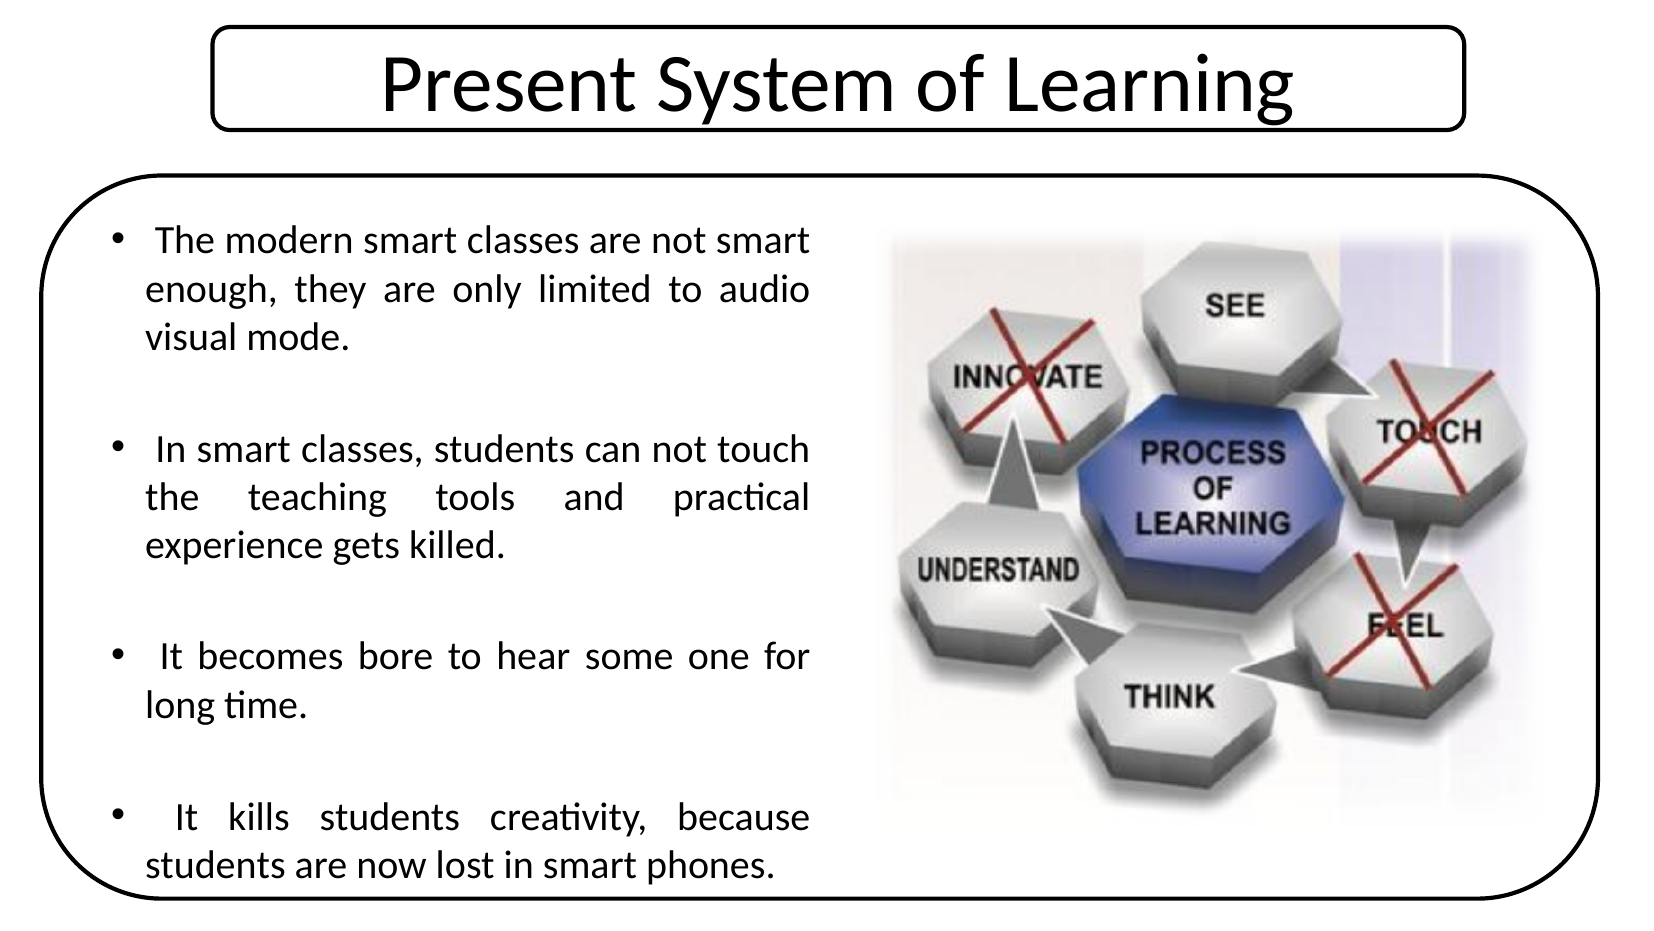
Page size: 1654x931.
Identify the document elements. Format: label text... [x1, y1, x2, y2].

text_box The modern smart classes are not smart enough, they are only limited to audio visual mode. In smart classes, students can not touch the teaching tools and practical experience gets killed. It becomes bore to hear some one for long time. It kills students creativity, because students are now lost in smart phones. [96, 206, 827, 899]
picture [873, 224, 1545, 827]
text_box [39, 173, 1601, 901]
text_box Present System of Learning [210, 24, 1467, 133]
